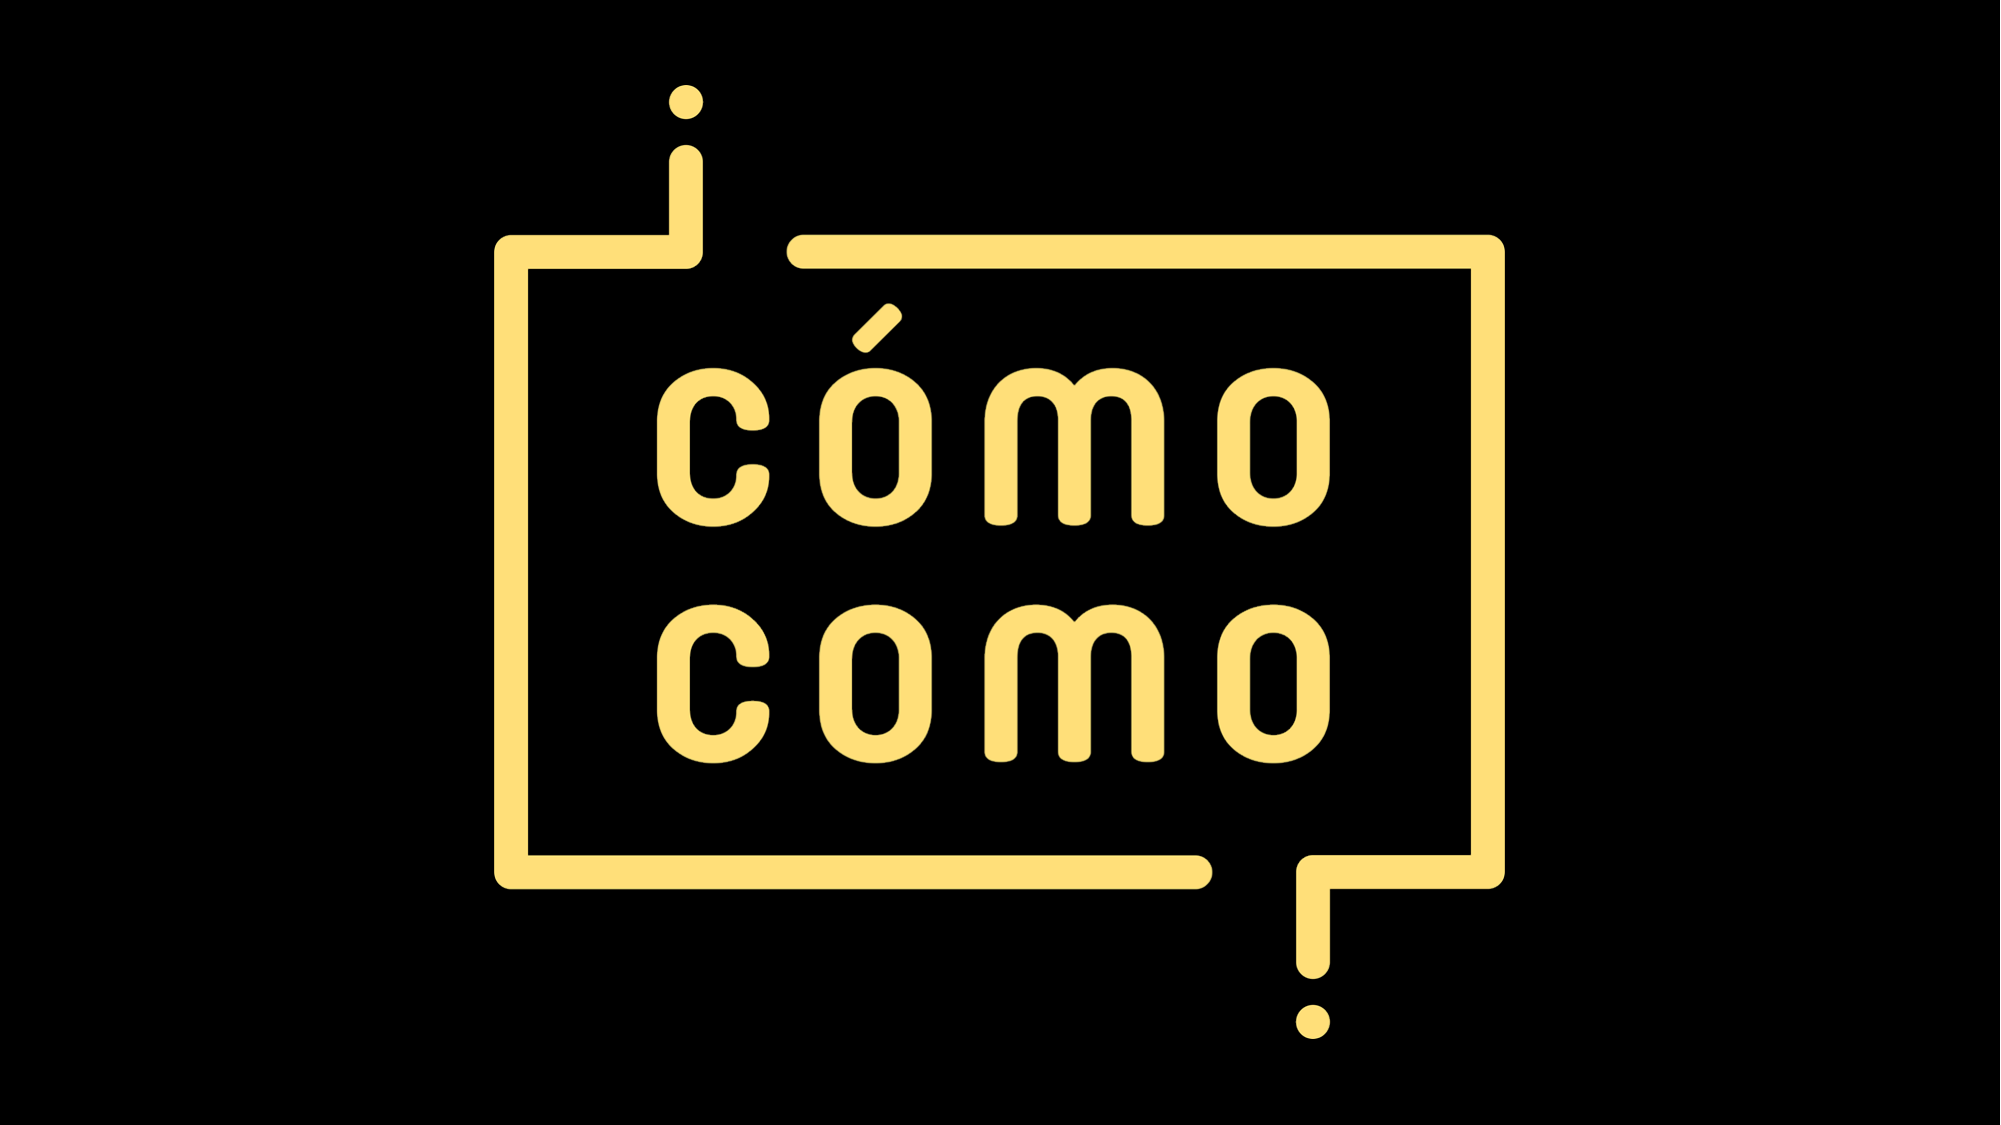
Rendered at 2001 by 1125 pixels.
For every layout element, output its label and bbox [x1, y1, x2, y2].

picture [494, 85, 1505, 1040]
